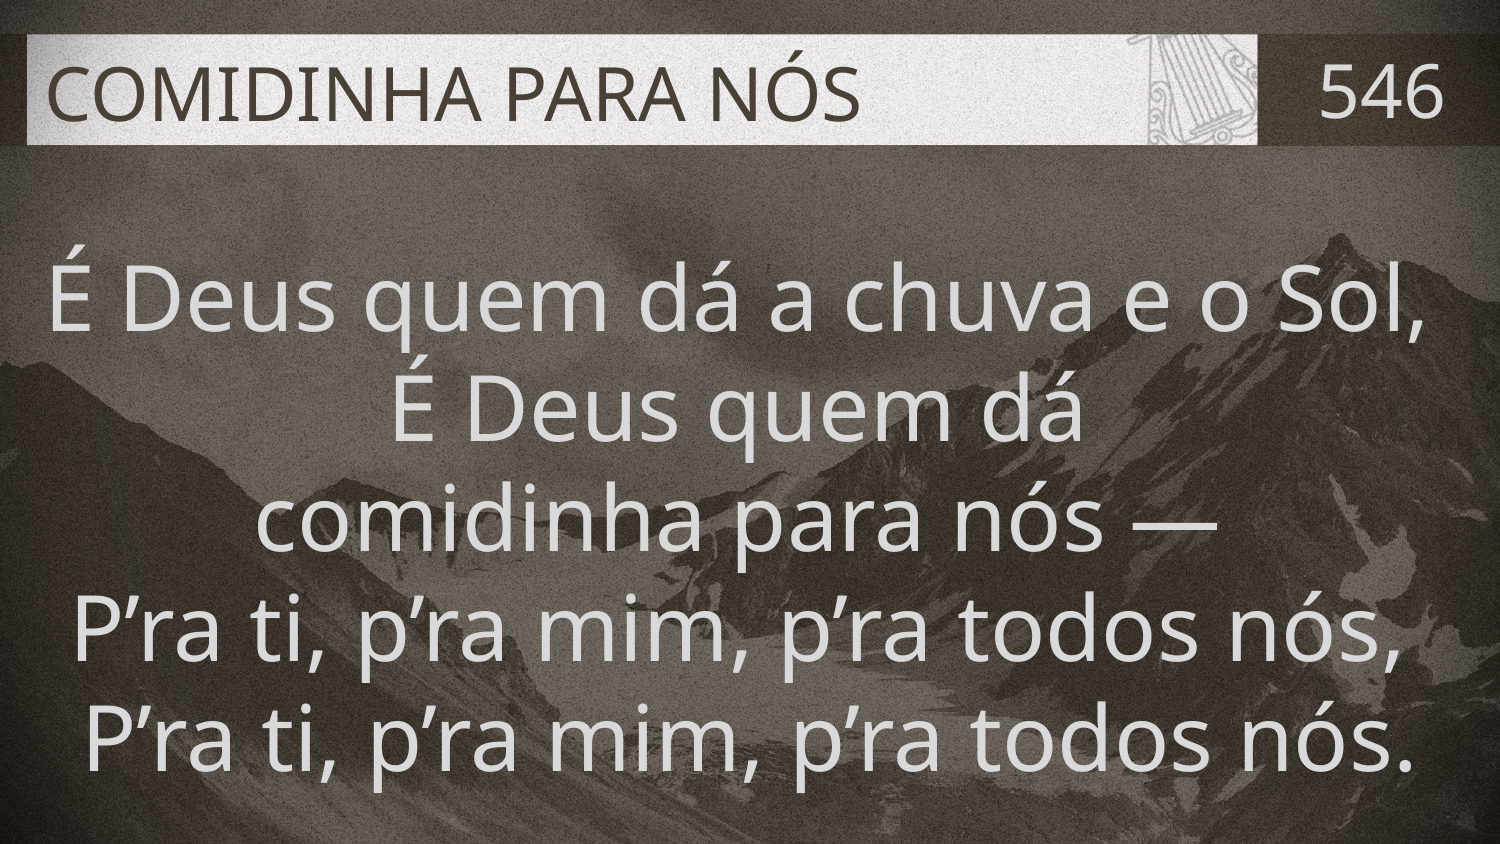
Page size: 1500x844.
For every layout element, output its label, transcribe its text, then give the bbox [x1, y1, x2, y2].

list É Deus quem dá a chuva e o Sol, É Deus quem dá comidinha para nós — P’ra ti, p’ra mim, p’ra todos nós, P’ra ti, p’ra mim, p’ra todos nós. [0, 185, 1500, 844]
list 546 [1281, 36, 1483, 143]
picture [0, 0, 1500, 185]
title COMIDINHA PARA NÓS [29, 33, 1258, 151]
